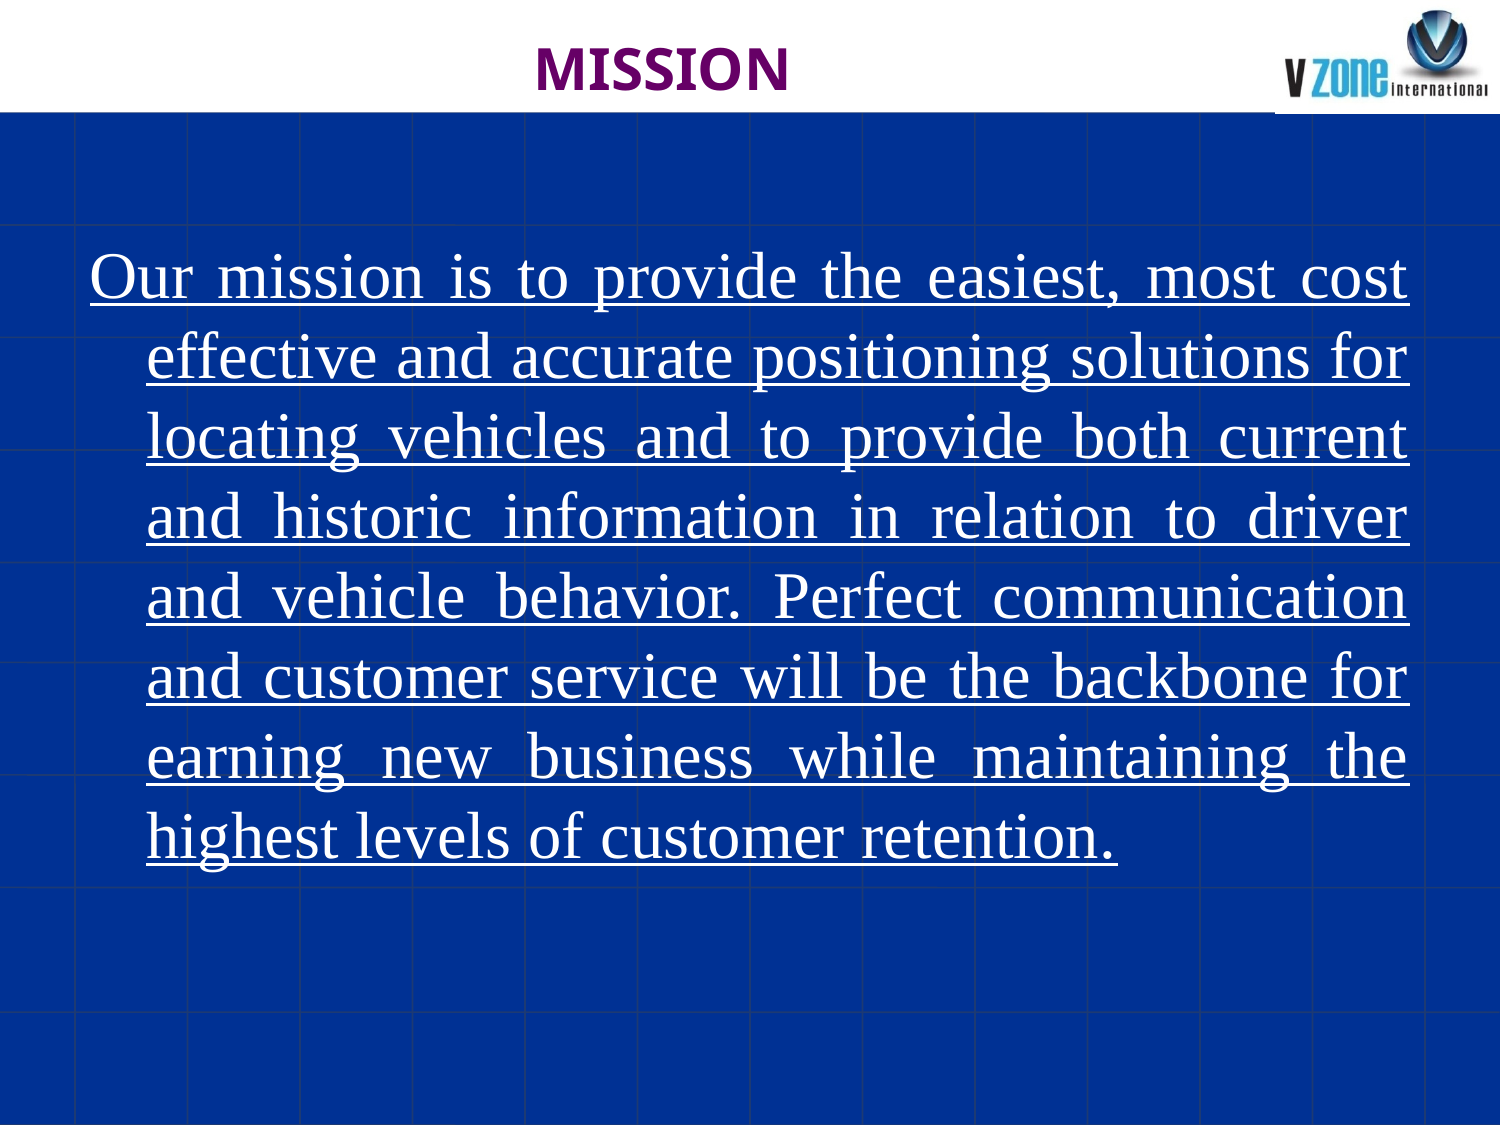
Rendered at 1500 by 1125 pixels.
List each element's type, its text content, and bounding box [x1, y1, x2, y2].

text_box MISSION [162, 24, 1163, 125]
text_box [0, 0, 1272, 113]
list Our mission is to provide the easiest, most cost effective and accurate positioning solutions for locating vehicles and to provide both current and historic information in relation to driver and vehicle behavior. Perfect communication and customer service will be the backbone for earning new business while maintaining the highest levels of customer retention. [75, 224, 1425, 1025]
picture [1274, 0, 1500, 114]
